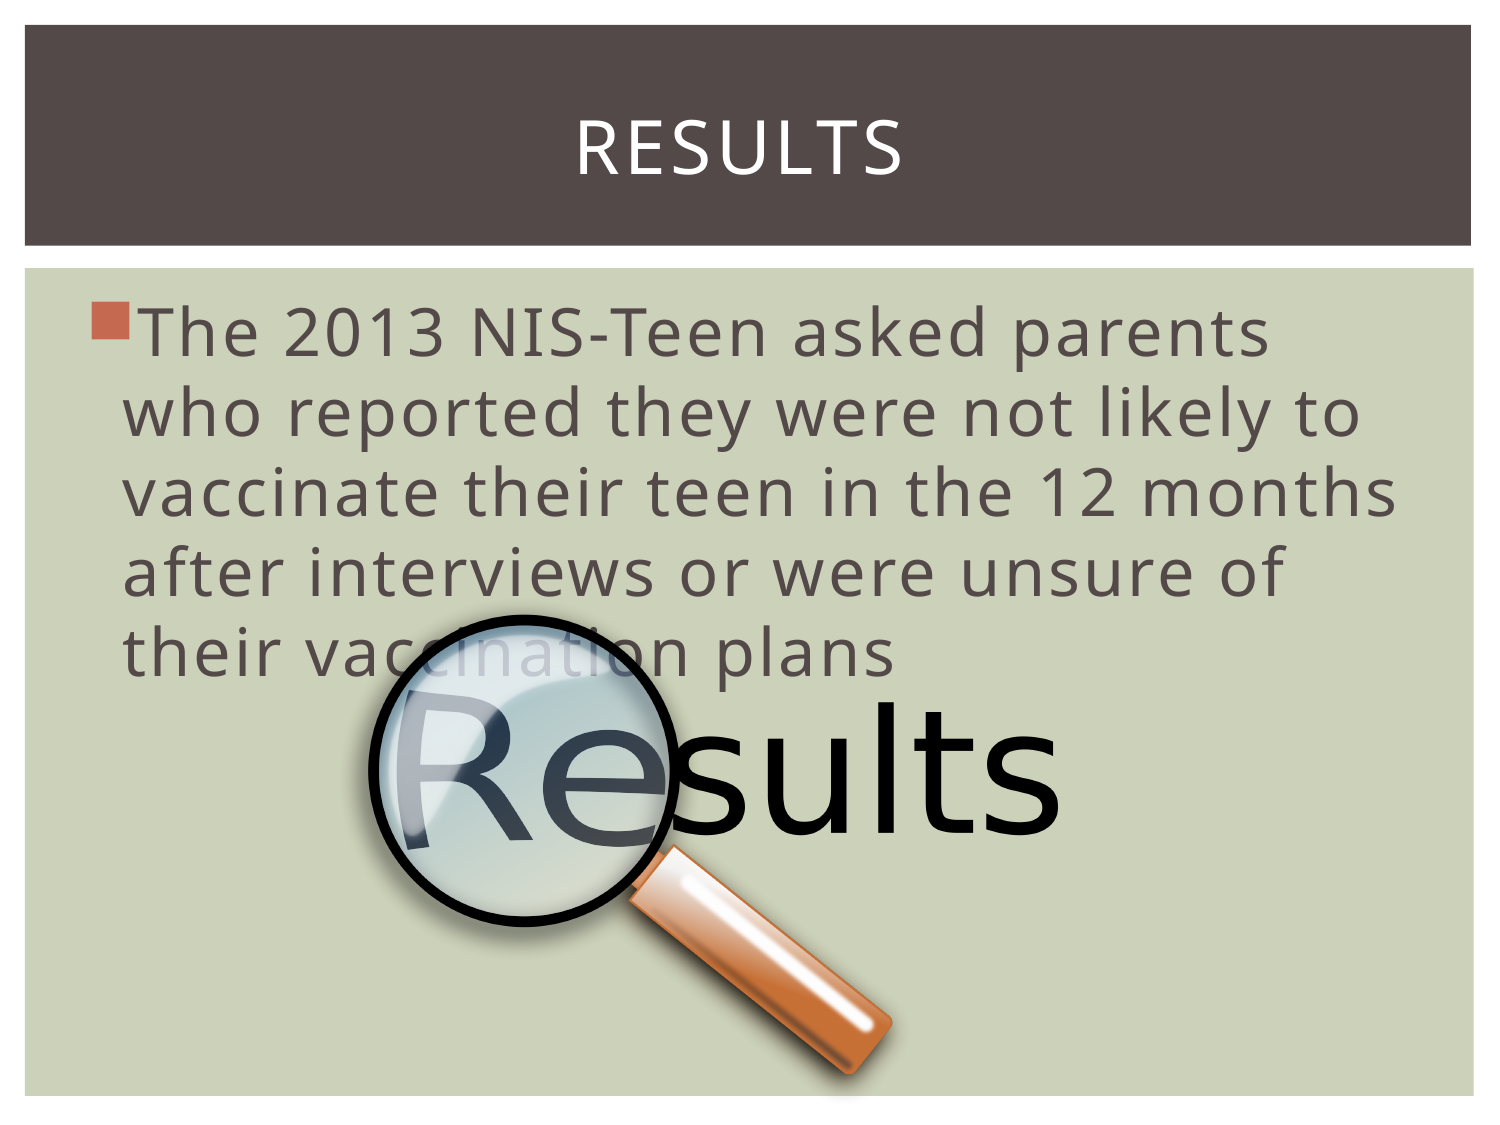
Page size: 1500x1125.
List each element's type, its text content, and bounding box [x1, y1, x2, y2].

list The 2013 NIS-Teen asked parents who reported they were not likely to vaccinate their teen in the 12 months after interviews or were unsure of their vaccination plans [62, 281, 1442, 1005]
title Results [62, 58, 1438, 232]
picture [340, 599, 1058, 1107]
